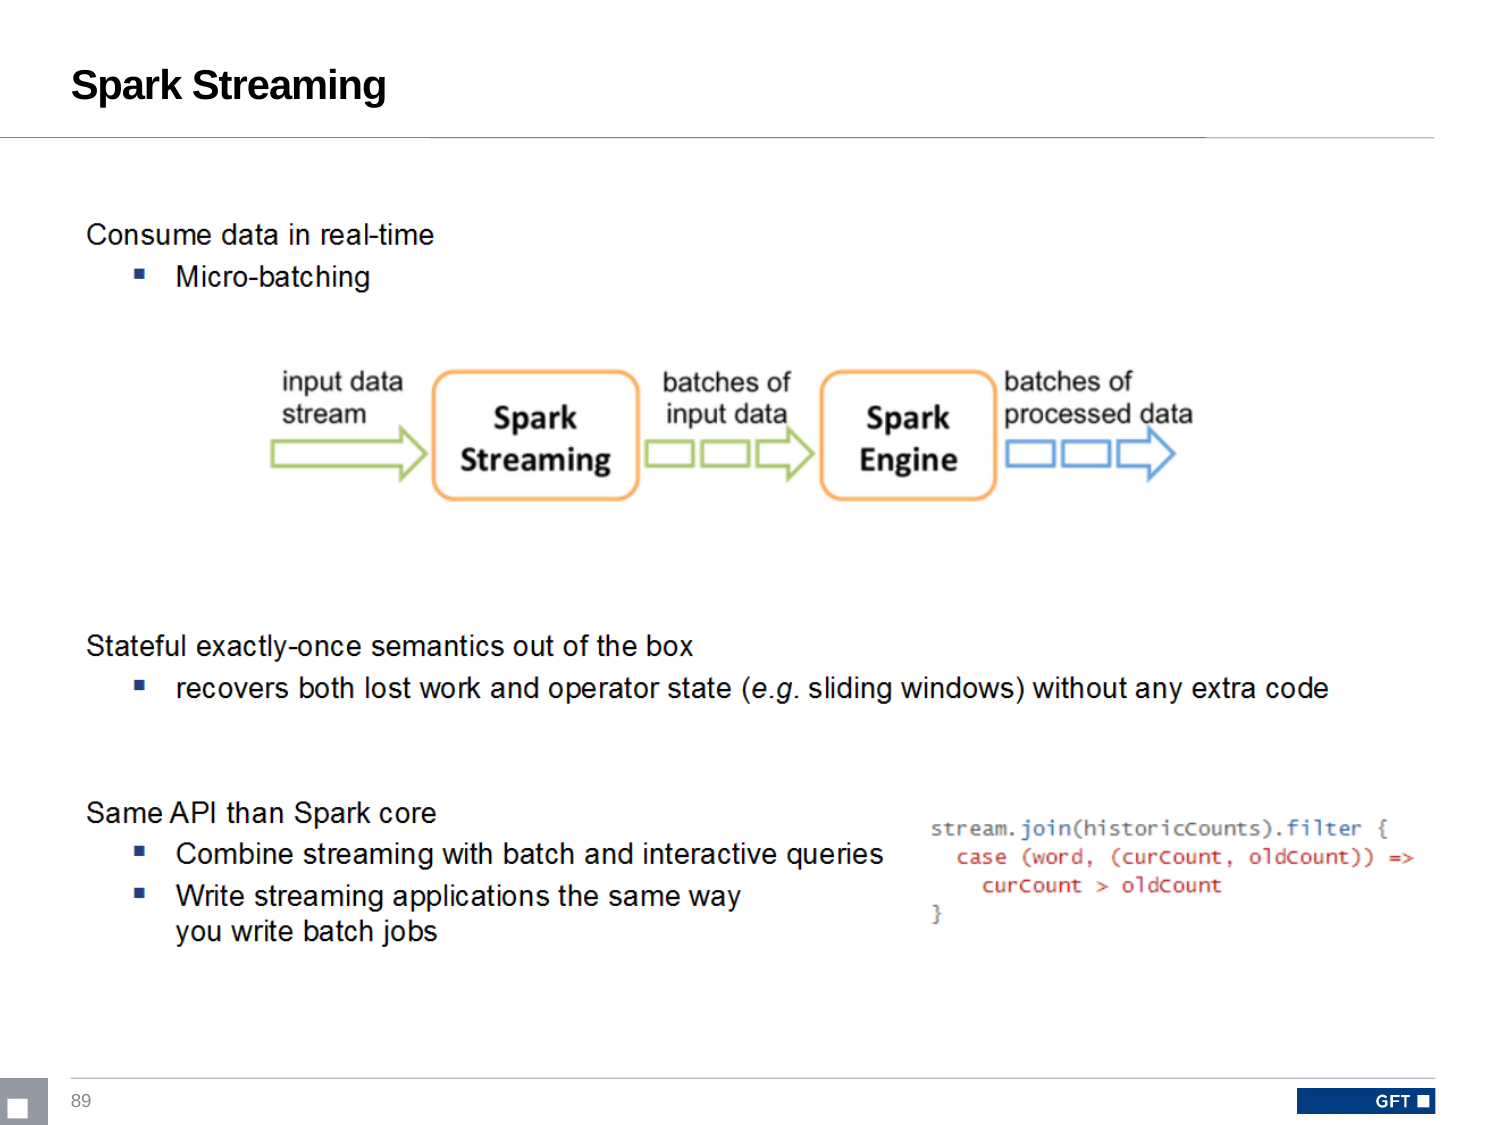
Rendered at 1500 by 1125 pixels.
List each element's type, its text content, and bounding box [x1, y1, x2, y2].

picture [1297, 1088, 1436, 1114]
title Spark Streaming [70, 66, 1447, 120]
slide_number 89 [70, 1089, 130, 1113]
picture [52, 195, 1448, 1006]
